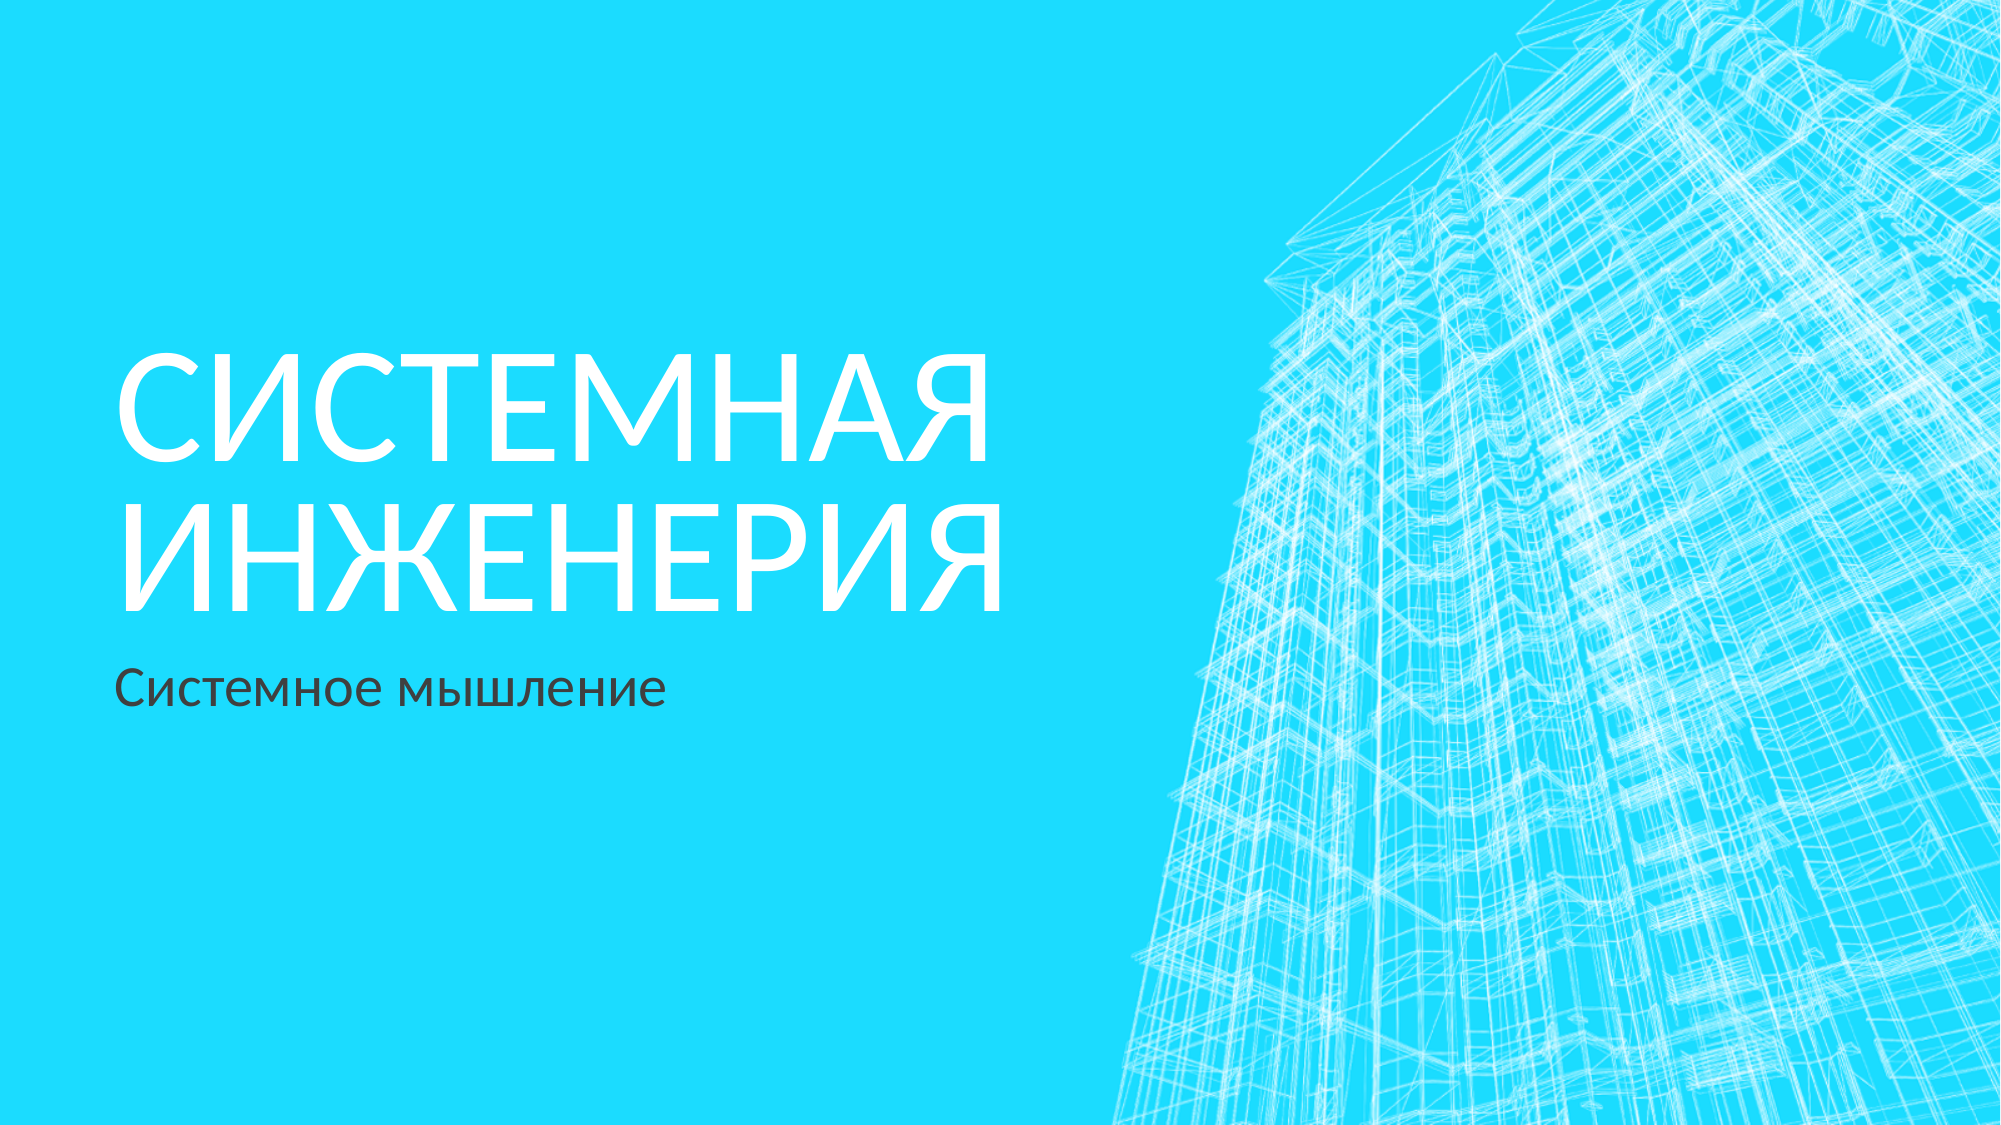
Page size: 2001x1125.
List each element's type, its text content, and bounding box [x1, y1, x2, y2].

subtitle Системное мышление [99, 648, 1225, 829]
title Системная инженерия [99, 123, 1225, 648]
picture [0, 0, 2001, 1125]
